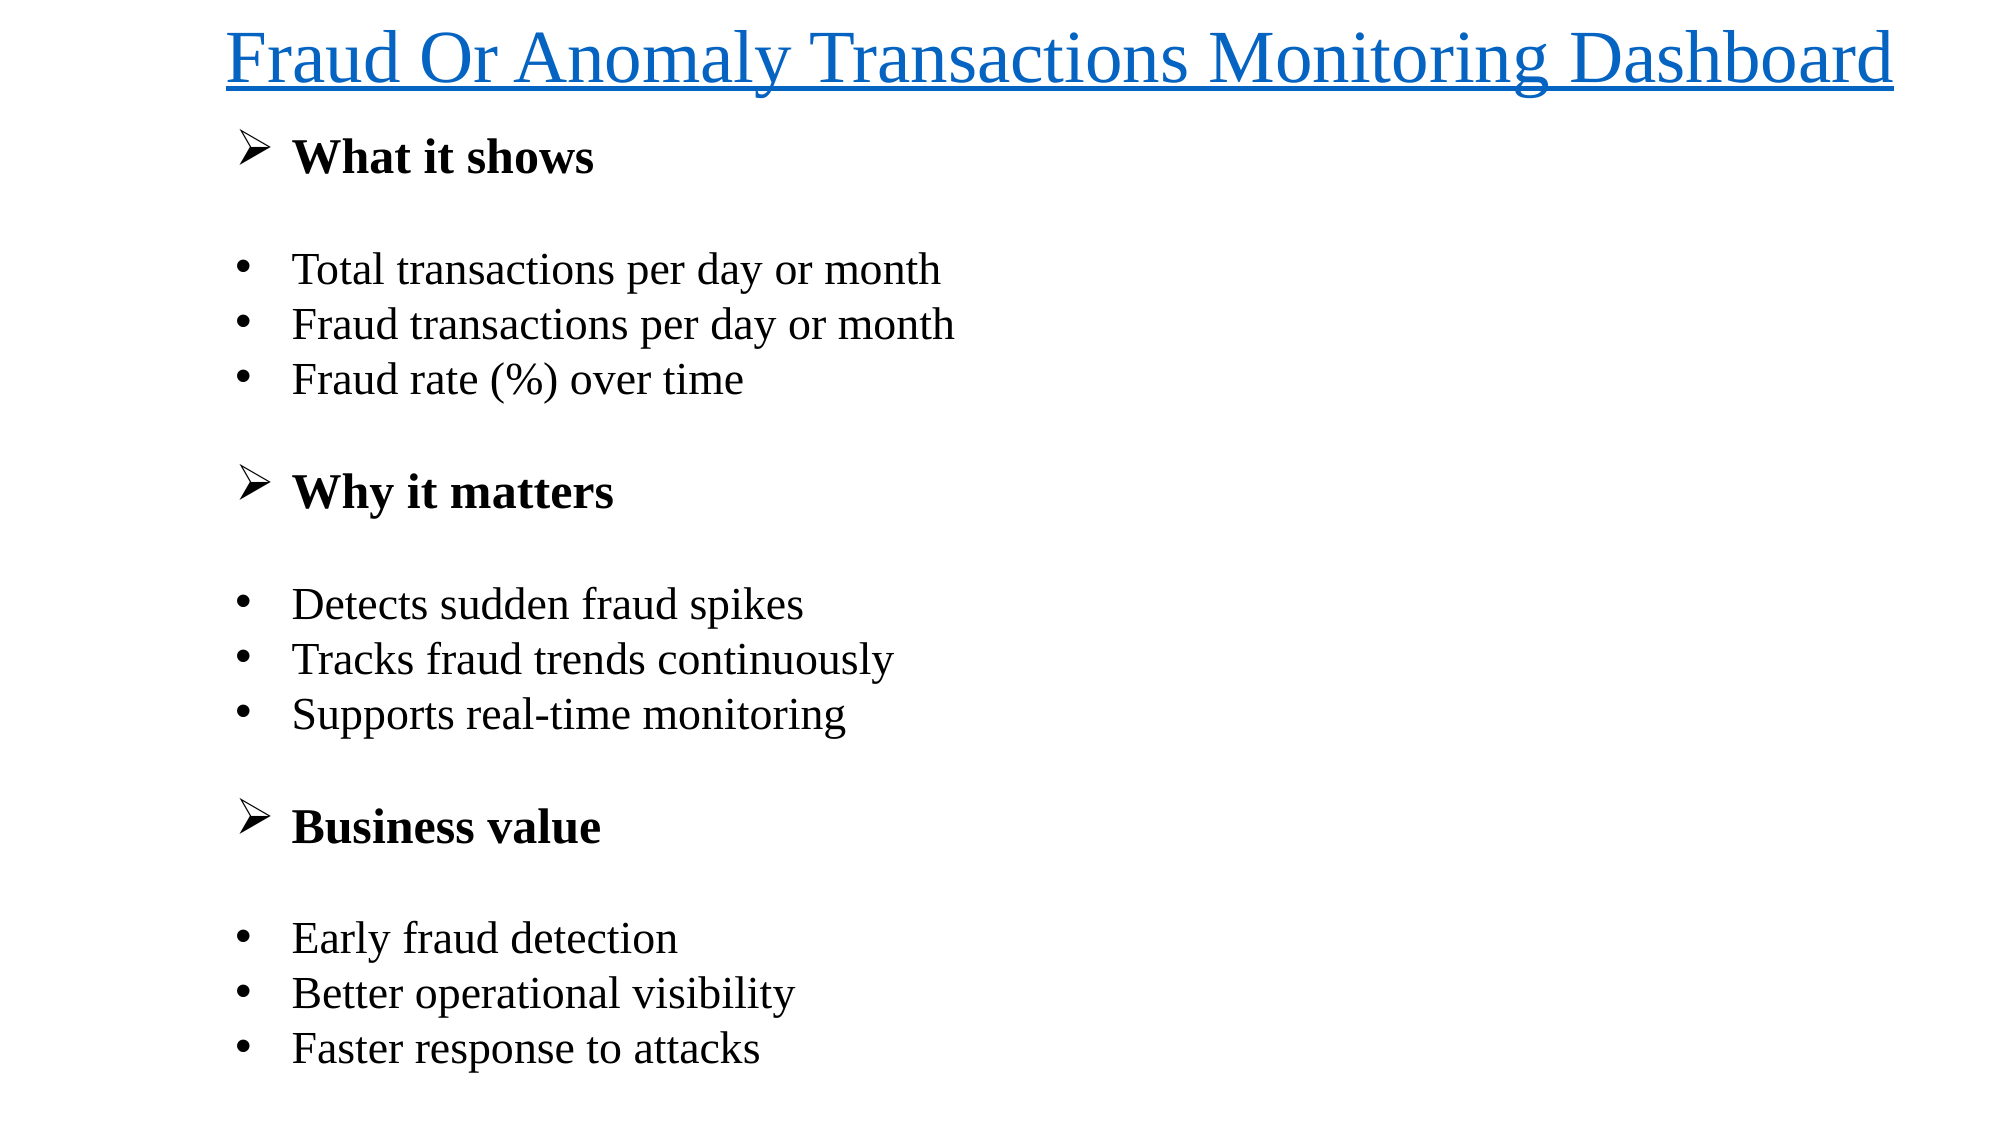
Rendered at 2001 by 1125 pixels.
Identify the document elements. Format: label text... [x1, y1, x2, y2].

text_box Fraud Or Anomaly Transactions Monitoring Dashboard [141, 0, 1979, 105]
text_box What it shows Total transactions per day or month Fraud transactions per day or month Fraud rate (%) over time Why it matters Detects sudden fraud spikes Tracks fraud trends continuously Supports real-time monitoring Business value Early fraud detection Better operational visibility Faster response to attacks [220, 116, 1522, 1079]
